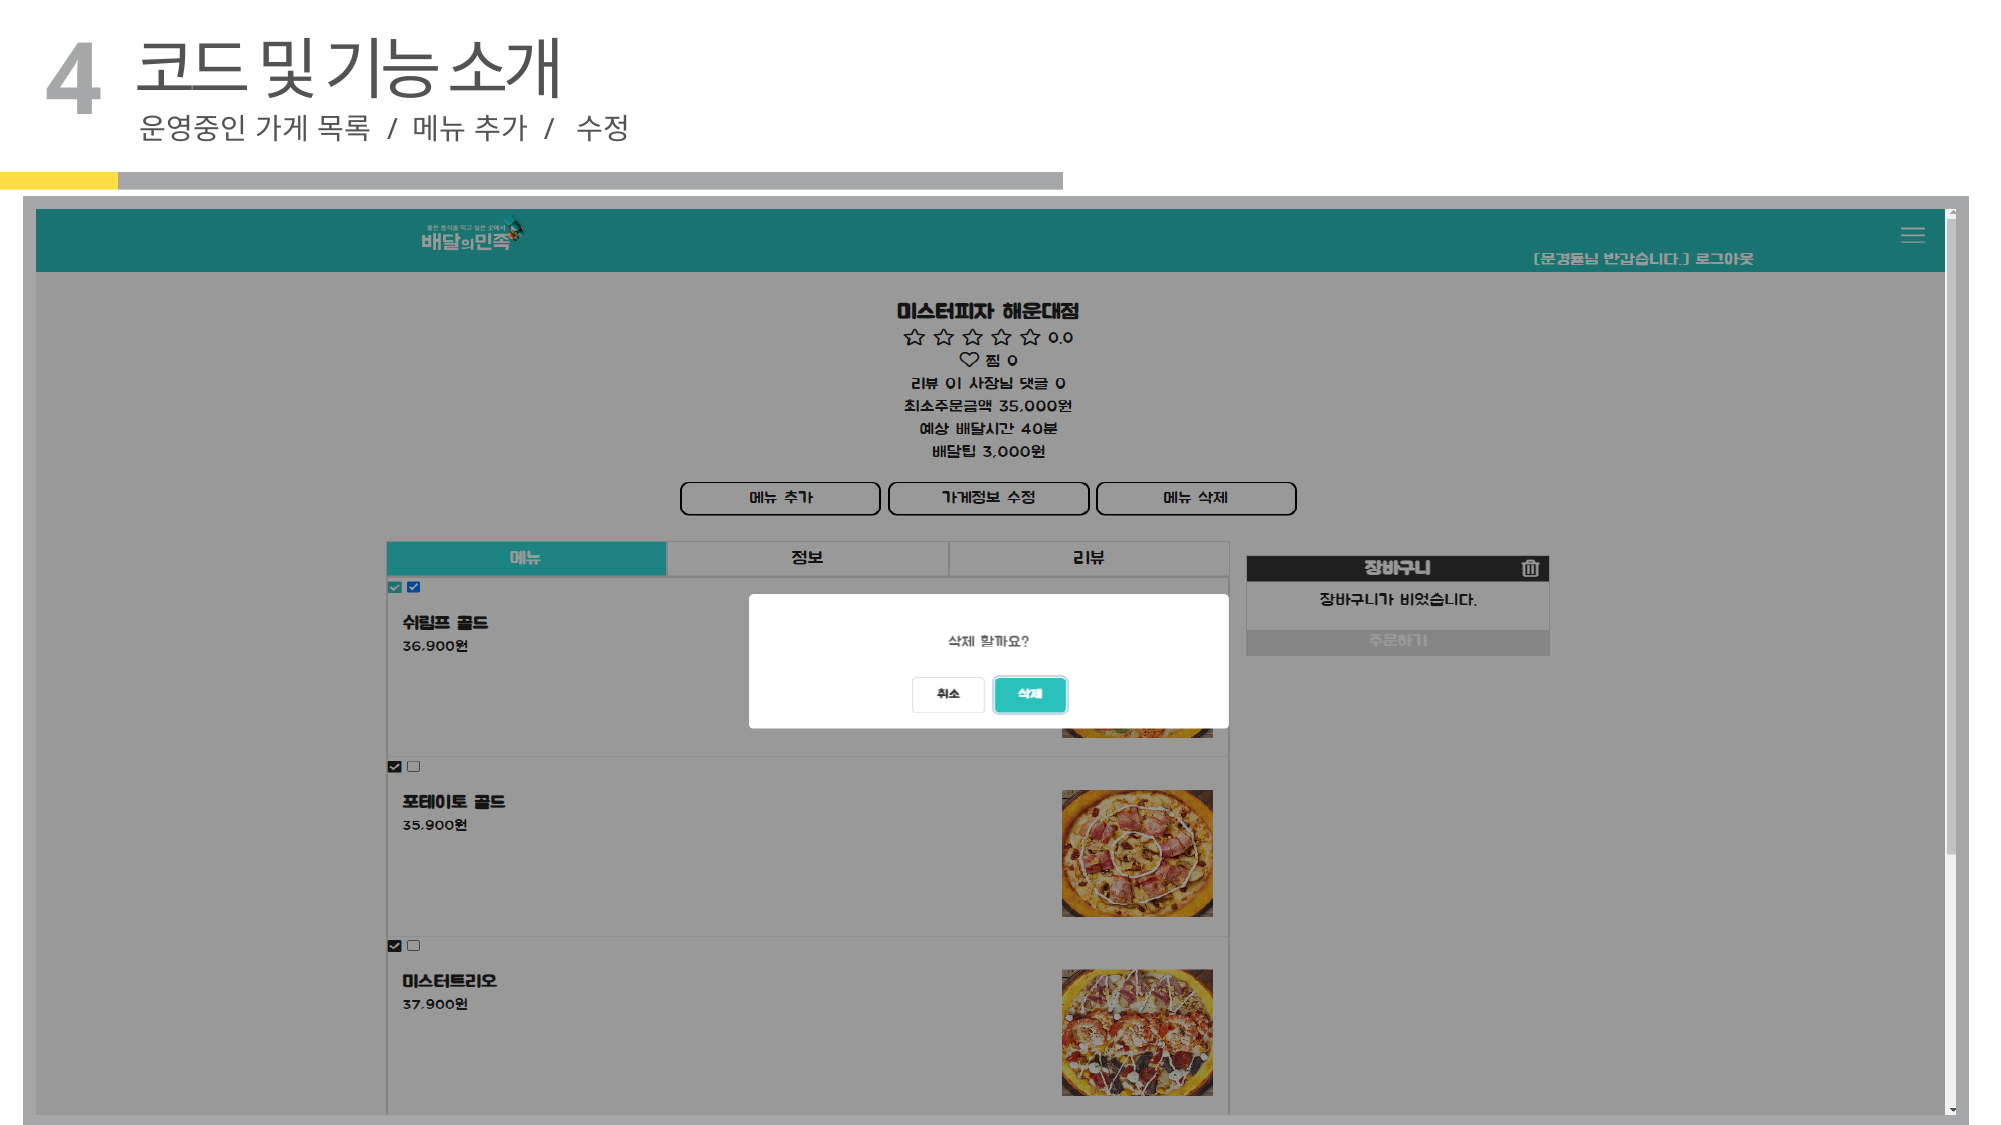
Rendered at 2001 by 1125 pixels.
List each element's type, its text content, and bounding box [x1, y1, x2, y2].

text_box [119, 171, 1064, 191]
picture [31, 204, 1963, 1118]
text_box [28, 201, 1963, 1122]
text_box [0, 171, 119, 191]
text_box 4 [30, 7, 118, 143]
text_box 운영중인 가게 목록 / 메뉴 추가 / 수정 [124, 103, 646, 153]
text_box 코드 및 기능 소개 [119, 19, 580, 115]
